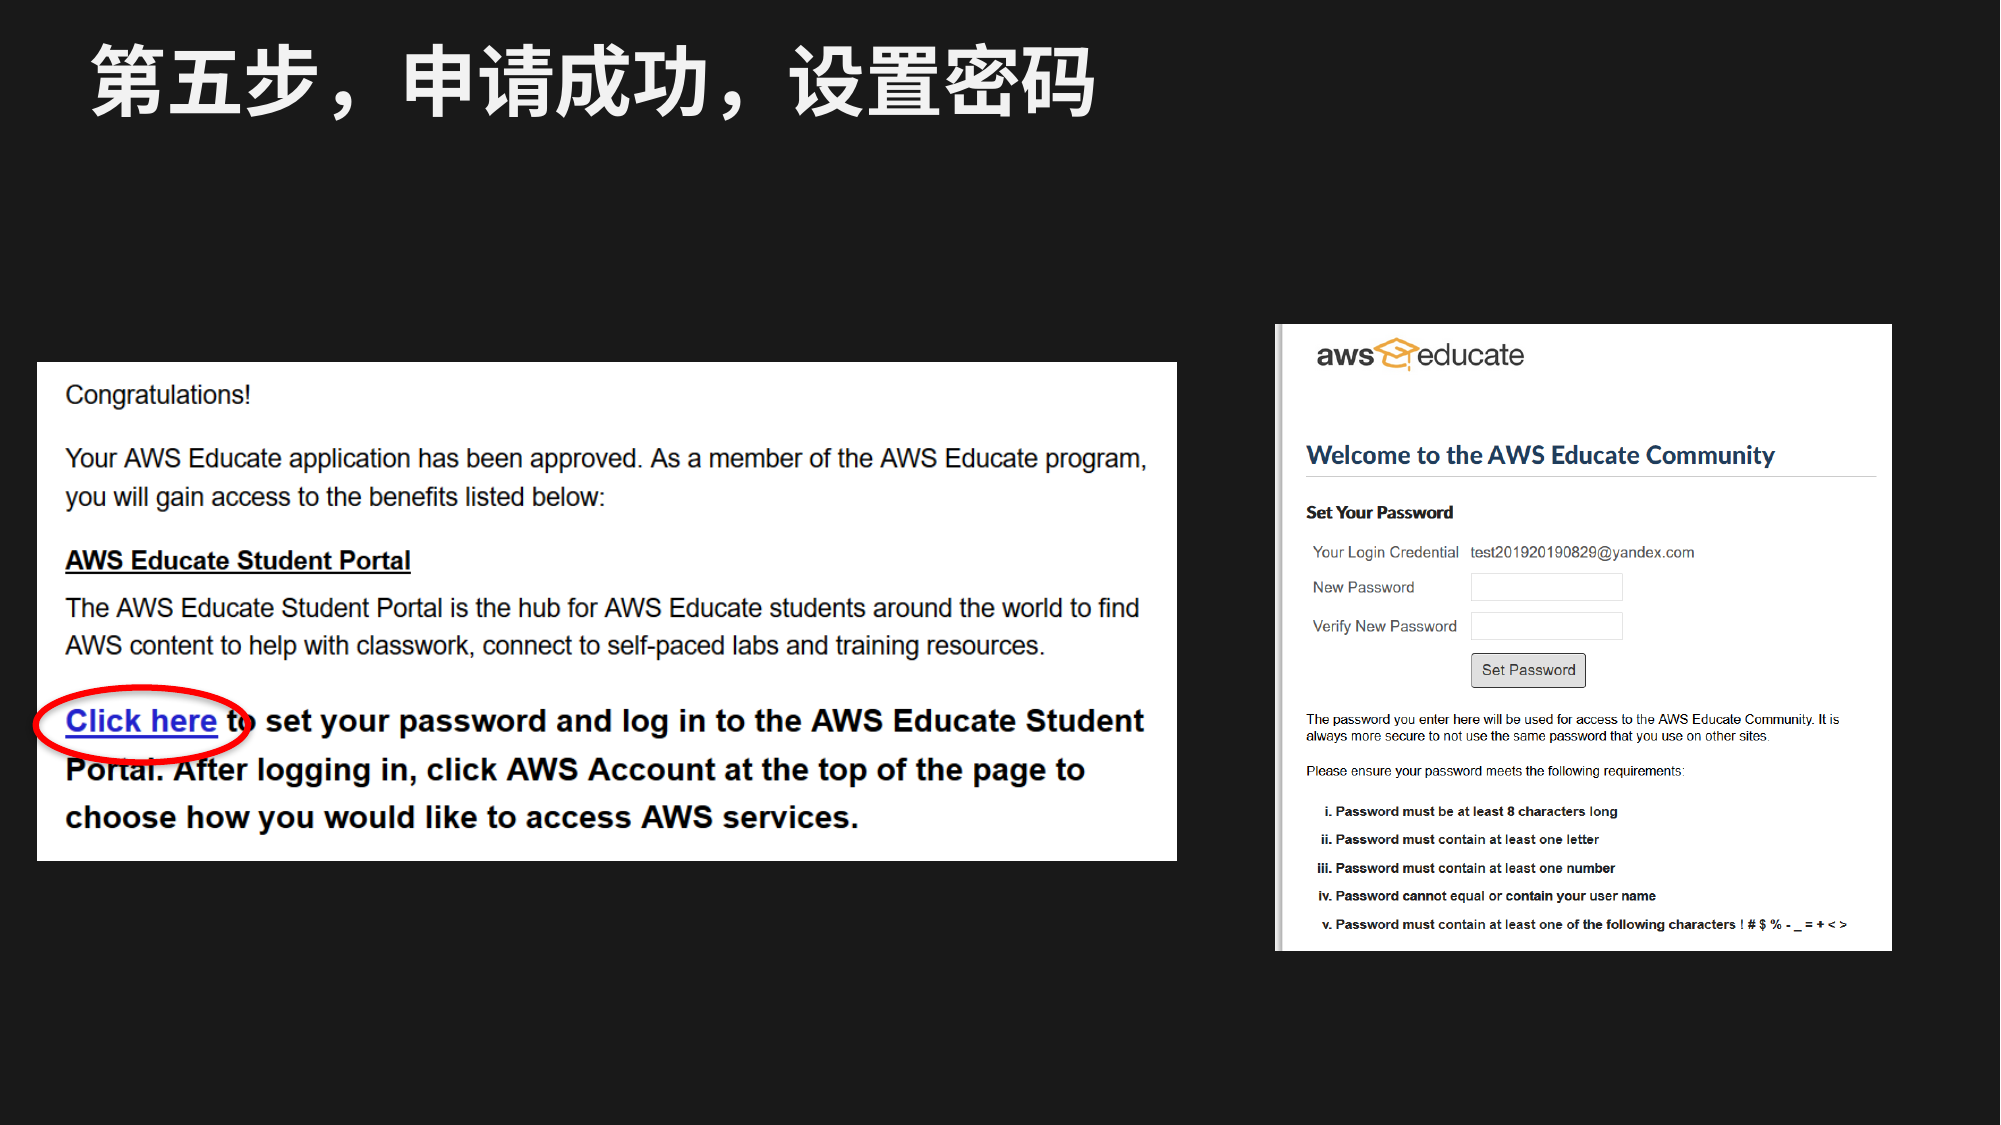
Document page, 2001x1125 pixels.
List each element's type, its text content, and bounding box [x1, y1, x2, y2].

picture [37, 362, 1177, 861]
title 第五步，申请成功，设置密码 [73, 25, 1869, 145]
picture [1274, 324, 1893, 951]
